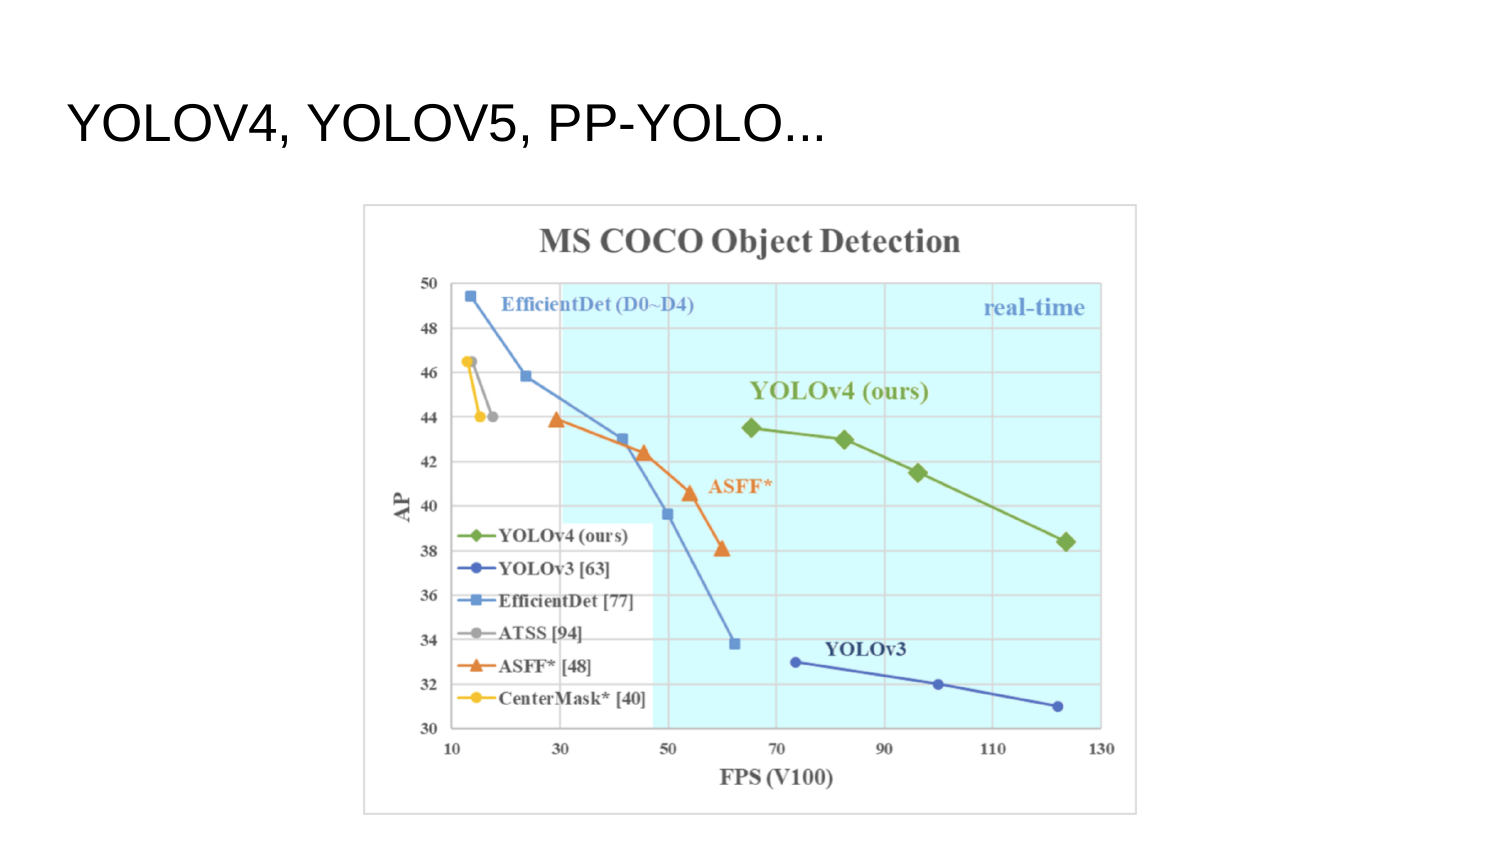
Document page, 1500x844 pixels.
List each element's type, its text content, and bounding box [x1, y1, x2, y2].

title YOLOV4, YOLOV5, PP-YOLO... [51, 72, 1449, 167]
picture [357, 195, 1143, 823]
